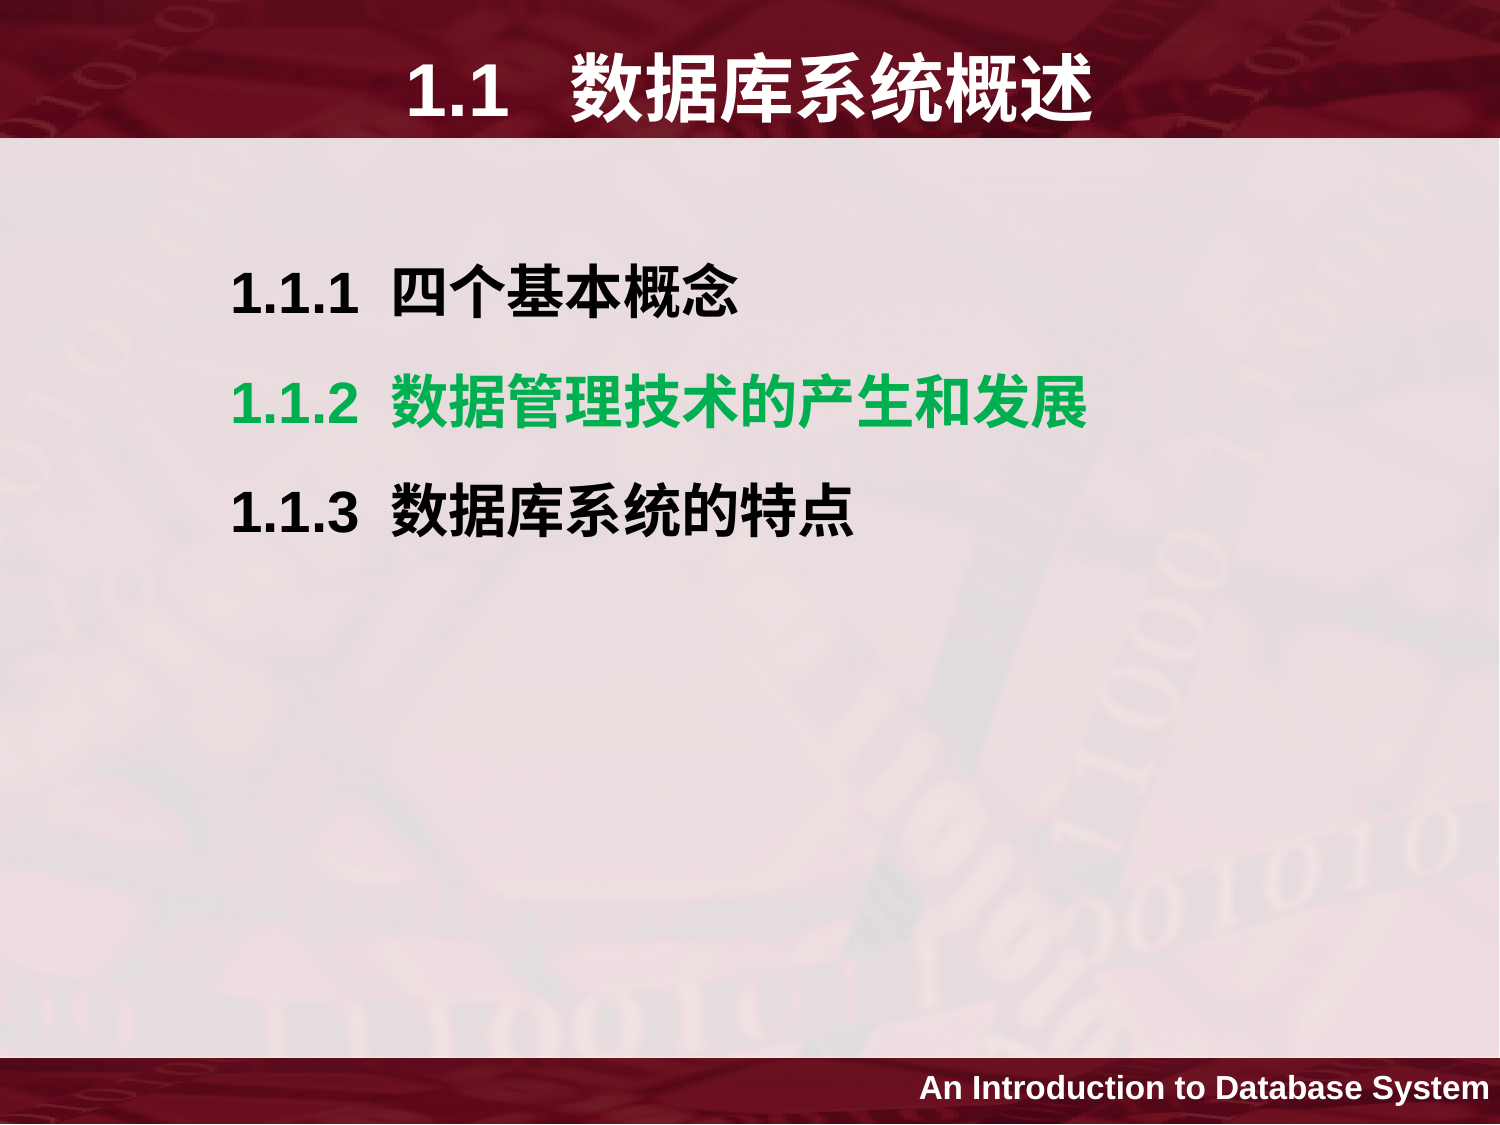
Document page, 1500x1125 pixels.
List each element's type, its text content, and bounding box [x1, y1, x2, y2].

list 1.1.1 四个基本概念 1.1.2 数据管理技术的产生和发展 1.1.3 数据库系统的特点 [75, 219, 1425, 1017]
title 1.1 数据库系统概述 [75, 0, 1425, 181]
picture [0, 0, 1500, 1124]
